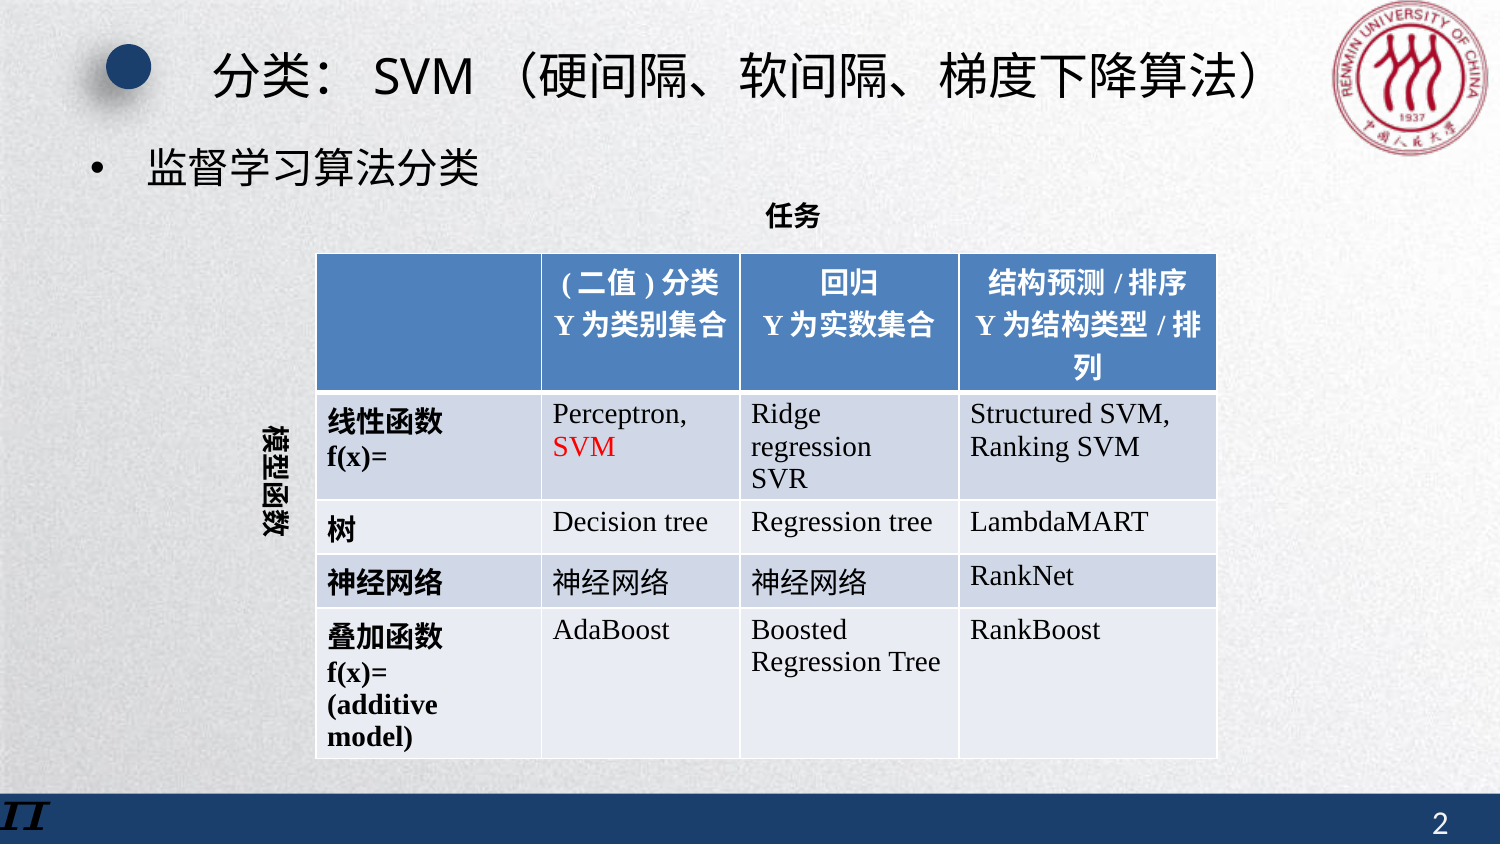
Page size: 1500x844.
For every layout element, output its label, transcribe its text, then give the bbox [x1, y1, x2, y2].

list 监督学习算法分类 [75, 134, 1425, 781]
title 分类：SVM（硬间隔、软间隔、梯度下降算法） [75, 33, 1425, 116]
picture [0, 0, 1500, 793]
text_box 模型函数 [252, 410, 302, 553]
text_box 任务 [750, 190, 837, 240]
